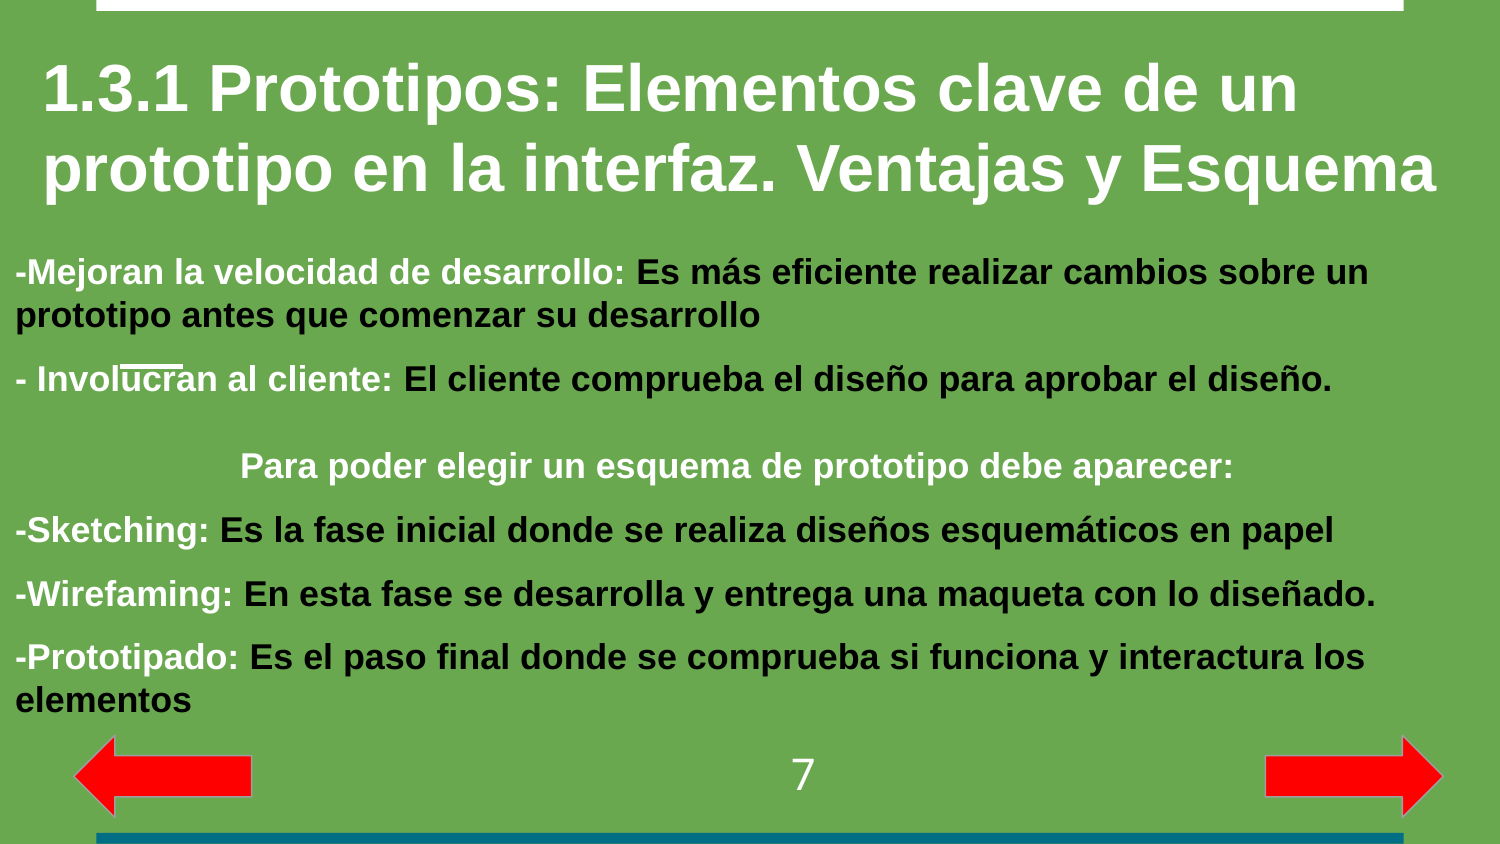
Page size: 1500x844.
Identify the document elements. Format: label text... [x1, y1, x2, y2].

text_box [73, 735, 252, 818]
title 1.3.1 Prototipos: Elementos clave de un prototipo en la interfaz. Ventajas y Esquema [27, 22, 1461, 219]
text_box [1265, 735, 1444, 818]
slide_number ‹#› [731, 735, 831, 818]
title -Mejoran la velocidad de desarrollo: Es más eficiente realizar cambios sobre un prototipo antes que comenzar su desarrollo - Involucran al cliente: El cliente comprueba el diseño para aprobar el diseño. Para poder elegir un esquema de prototipo debe aparecer: -Sketching: Es la fase inicial donde se realiza diseños esquemáticos en papel -Wirefaming: En esta fase se desarrolla y entrega una maqueta con lo diseñado. -Prototipado: Es el paso final donde se comprueba si funciona y interactura los elementos [0, 219, 1476, 736]
